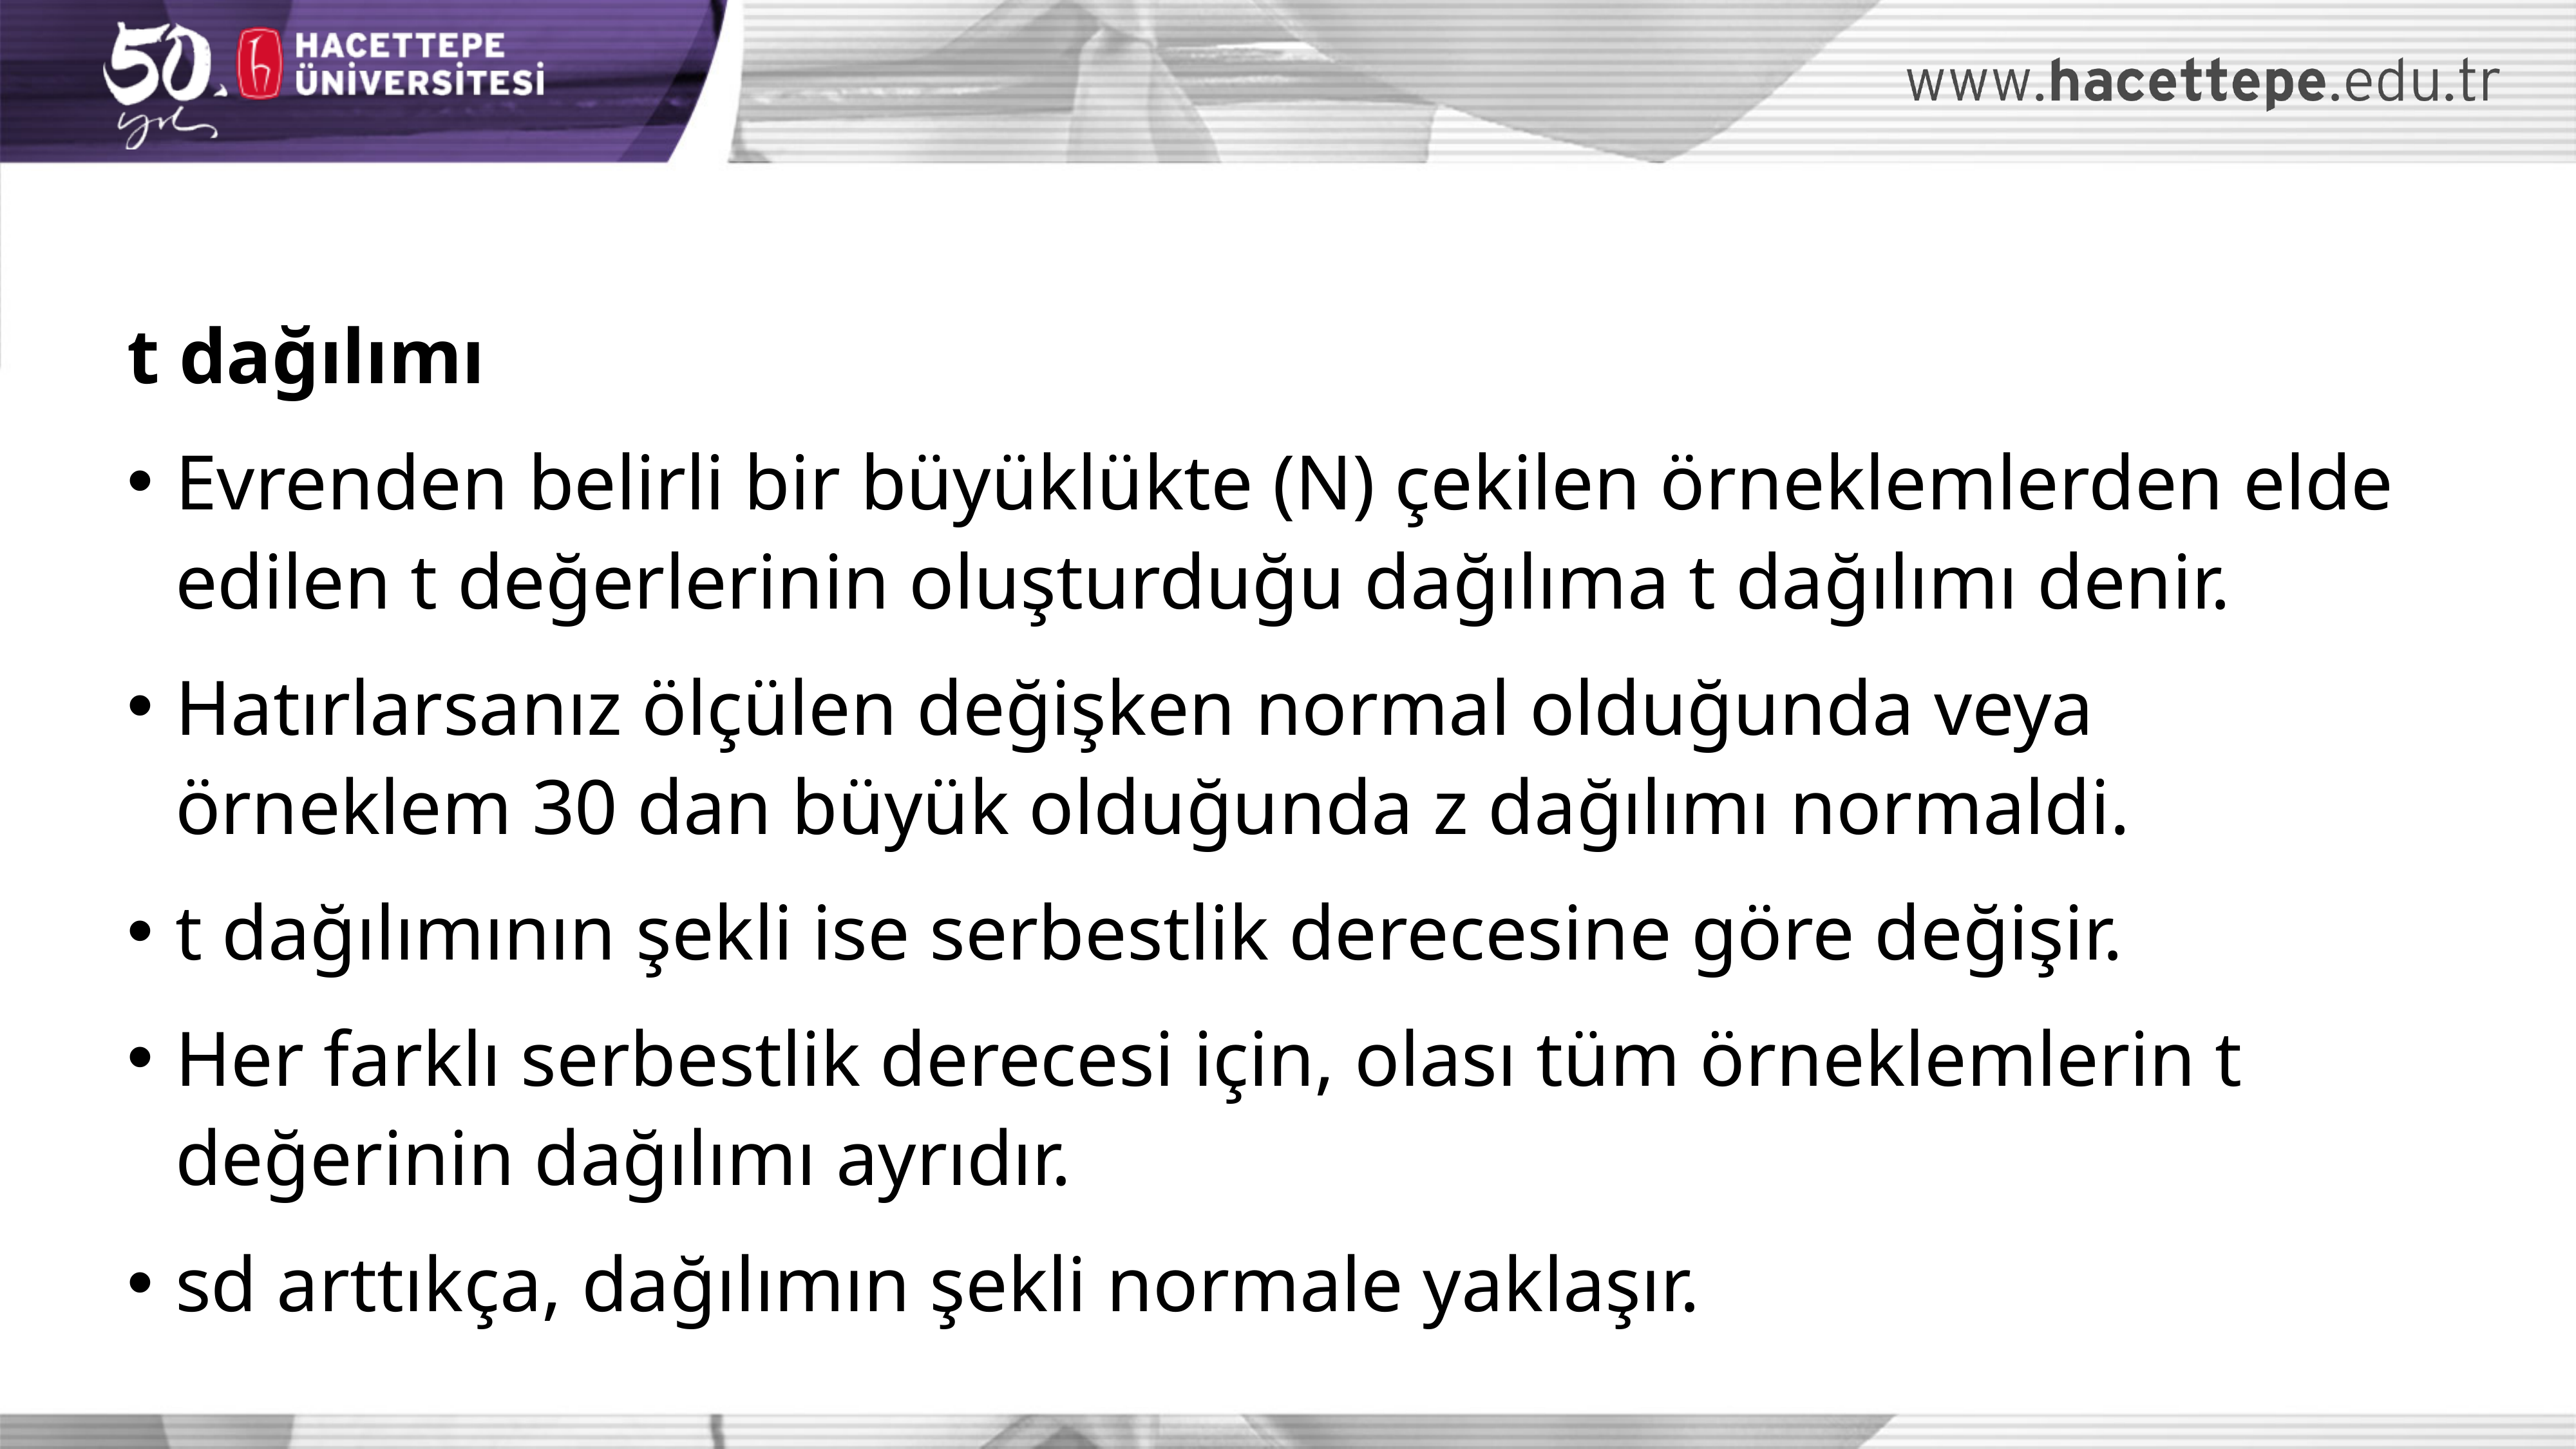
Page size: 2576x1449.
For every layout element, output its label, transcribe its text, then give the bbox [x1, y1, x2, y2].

picture [0, 0, 2576, 1449]
text_box t dağılımı Evrenden belirli bir büyüklükte (N) çekilen örneklemlerden elde edilen t değerlerinin oluşturduğu dağılıma t dağılımı denir. Hatırlarsanız ölçülen değişken normal olduğunda veya örneklem 30 dan büyük olduğunda z dağılımı normaldi. t dağılımının şekli ise serbestlik derecesine göre değişir. Her farklı serbestlik derecesi için, olası tüm örneklemlerin t değerinin dağılımı ayrıdır. sd arttıkça, dağılımın şekli normale yaklaşır. [117, 289, 2429, 1336]
